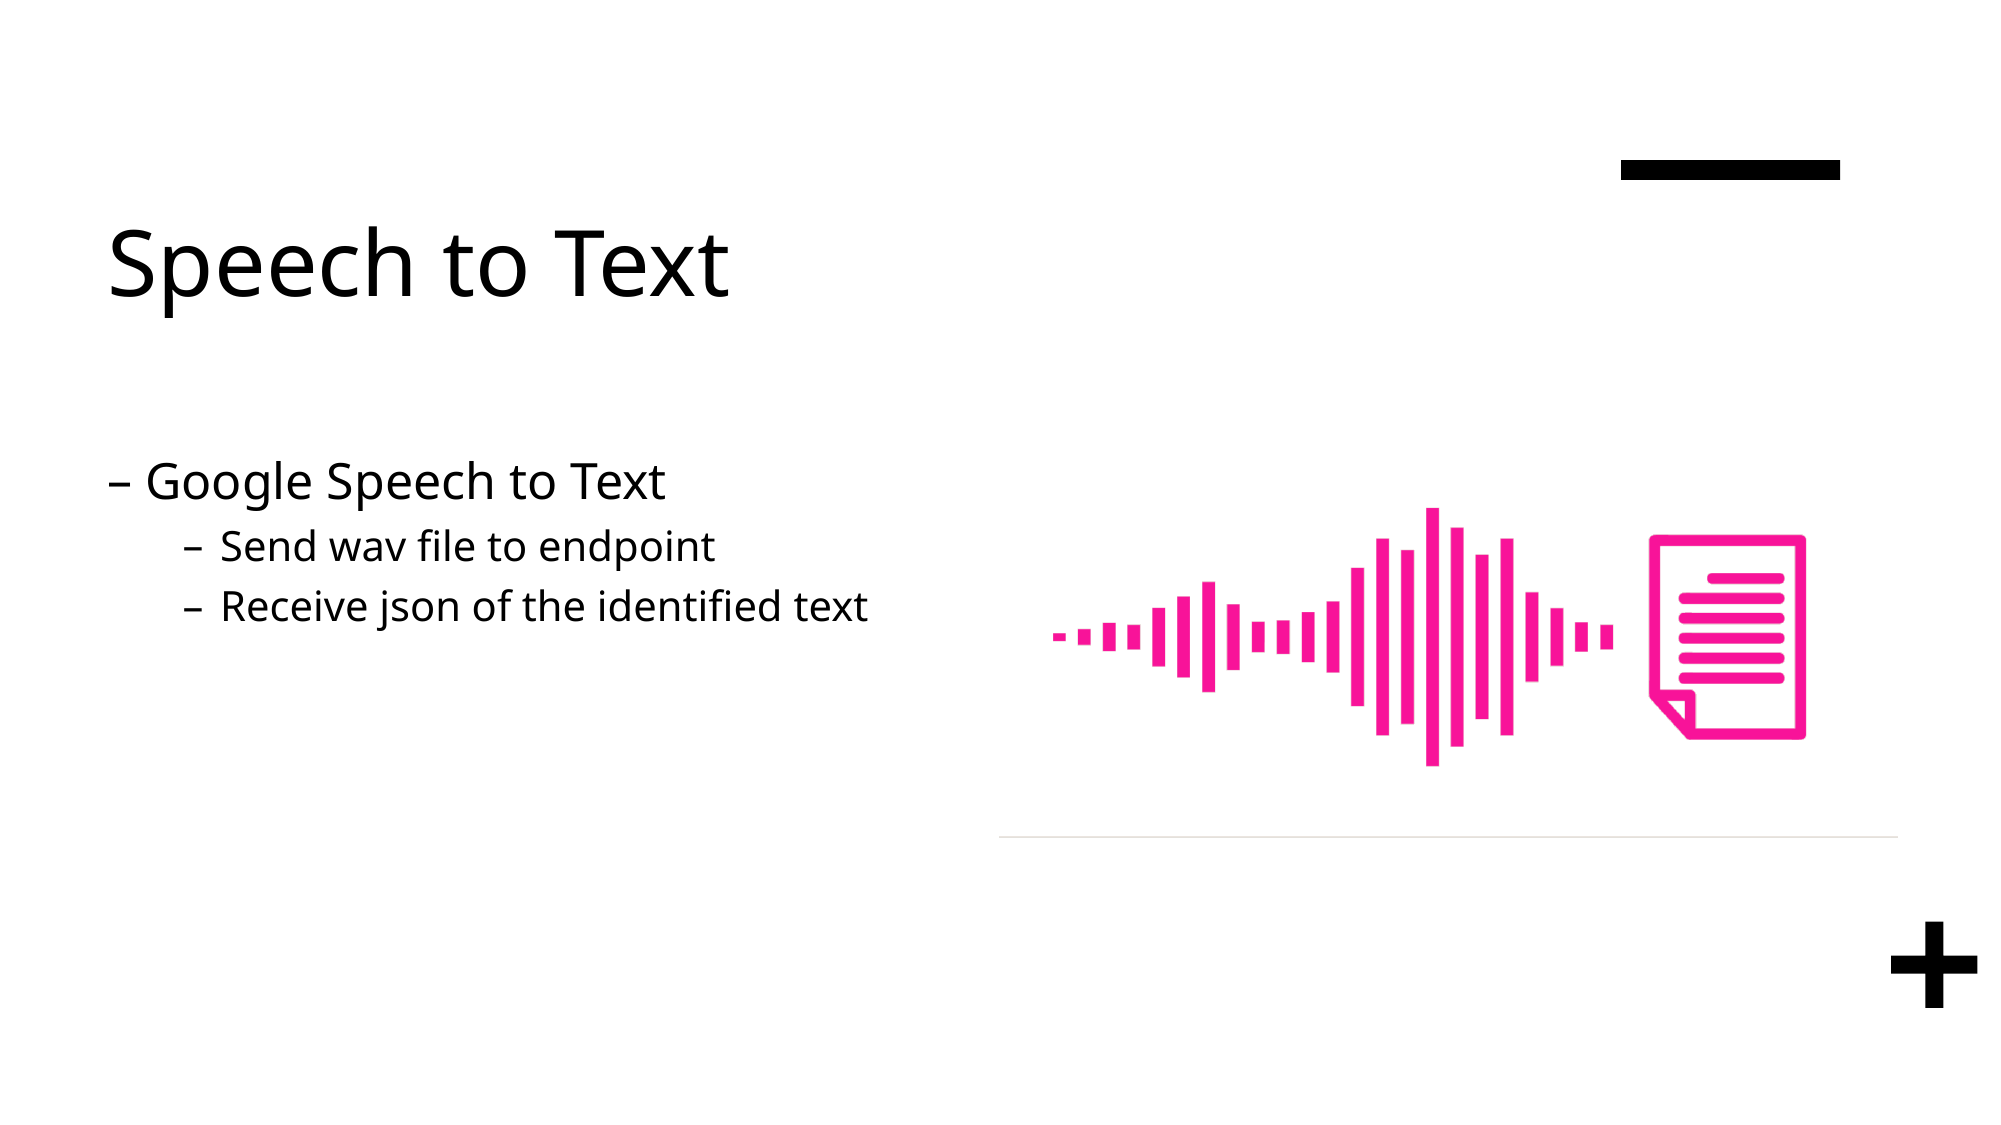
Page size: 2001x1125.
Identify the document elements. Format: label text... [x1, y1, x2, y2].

picture [999, 434, 1898, 838]
title Speech to Text [92, 197, 1449, 435]
list Google Speech to Text Send wav file to endpoint Receive json of the identified text [92, 441, 1449, 965]
